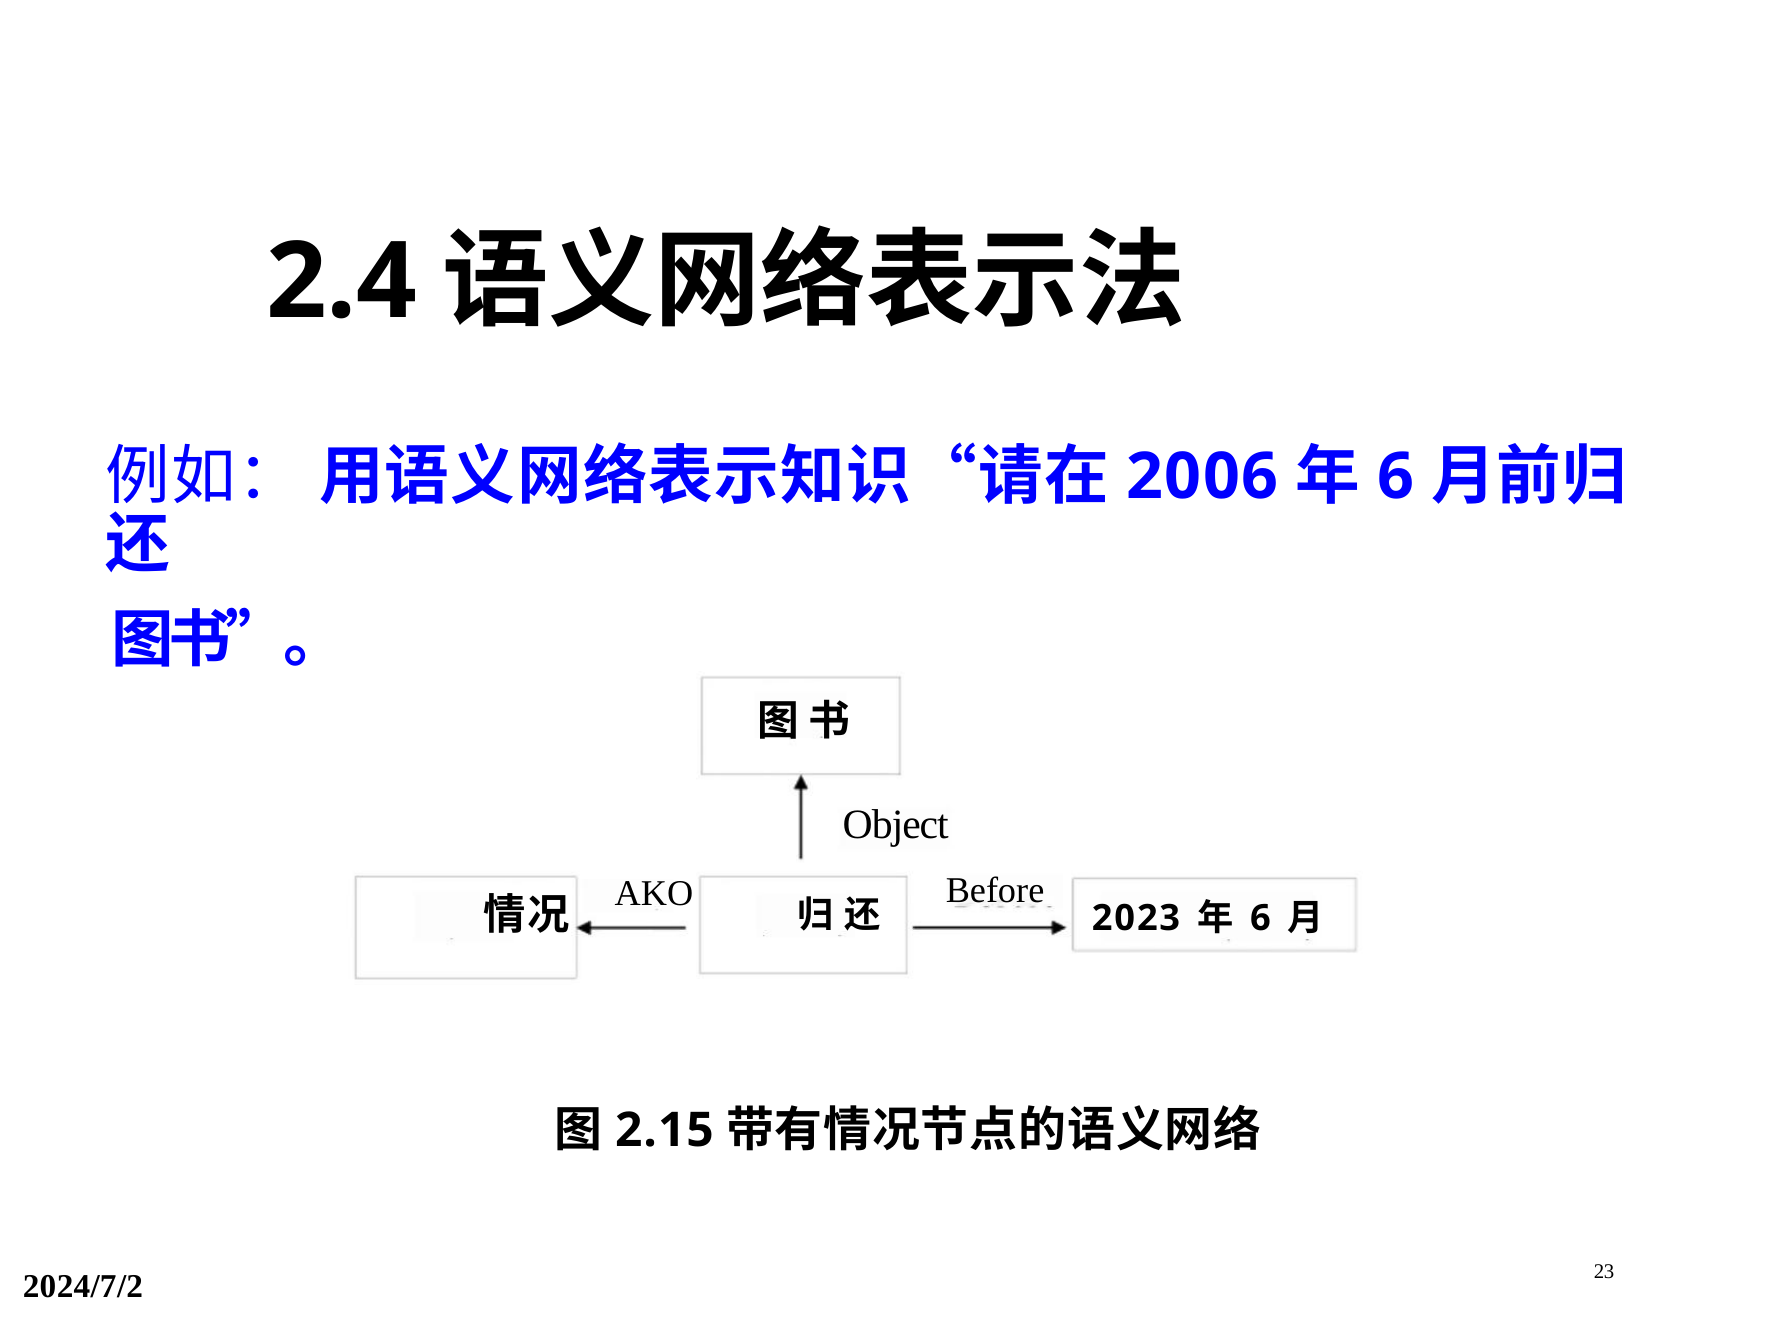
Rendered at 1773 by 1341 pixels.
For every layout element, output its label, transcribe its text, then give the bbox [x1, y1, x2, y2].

text_box 2.4语义网络表示法 例如： 用语义网络表示知识“请在2006年6月前归还 图书”。 [103, 208, 1639, 608]
picture [338, 663, 1363, 985]
text_box 图 书 Object 情况 AKO 归 还 Before 2023年6月 图2.15带有情况节点的语义网络 2024/7/2 [20, 694, 1324, 1307]
text_box 23 [1591, 1260, 1617, 1284]
